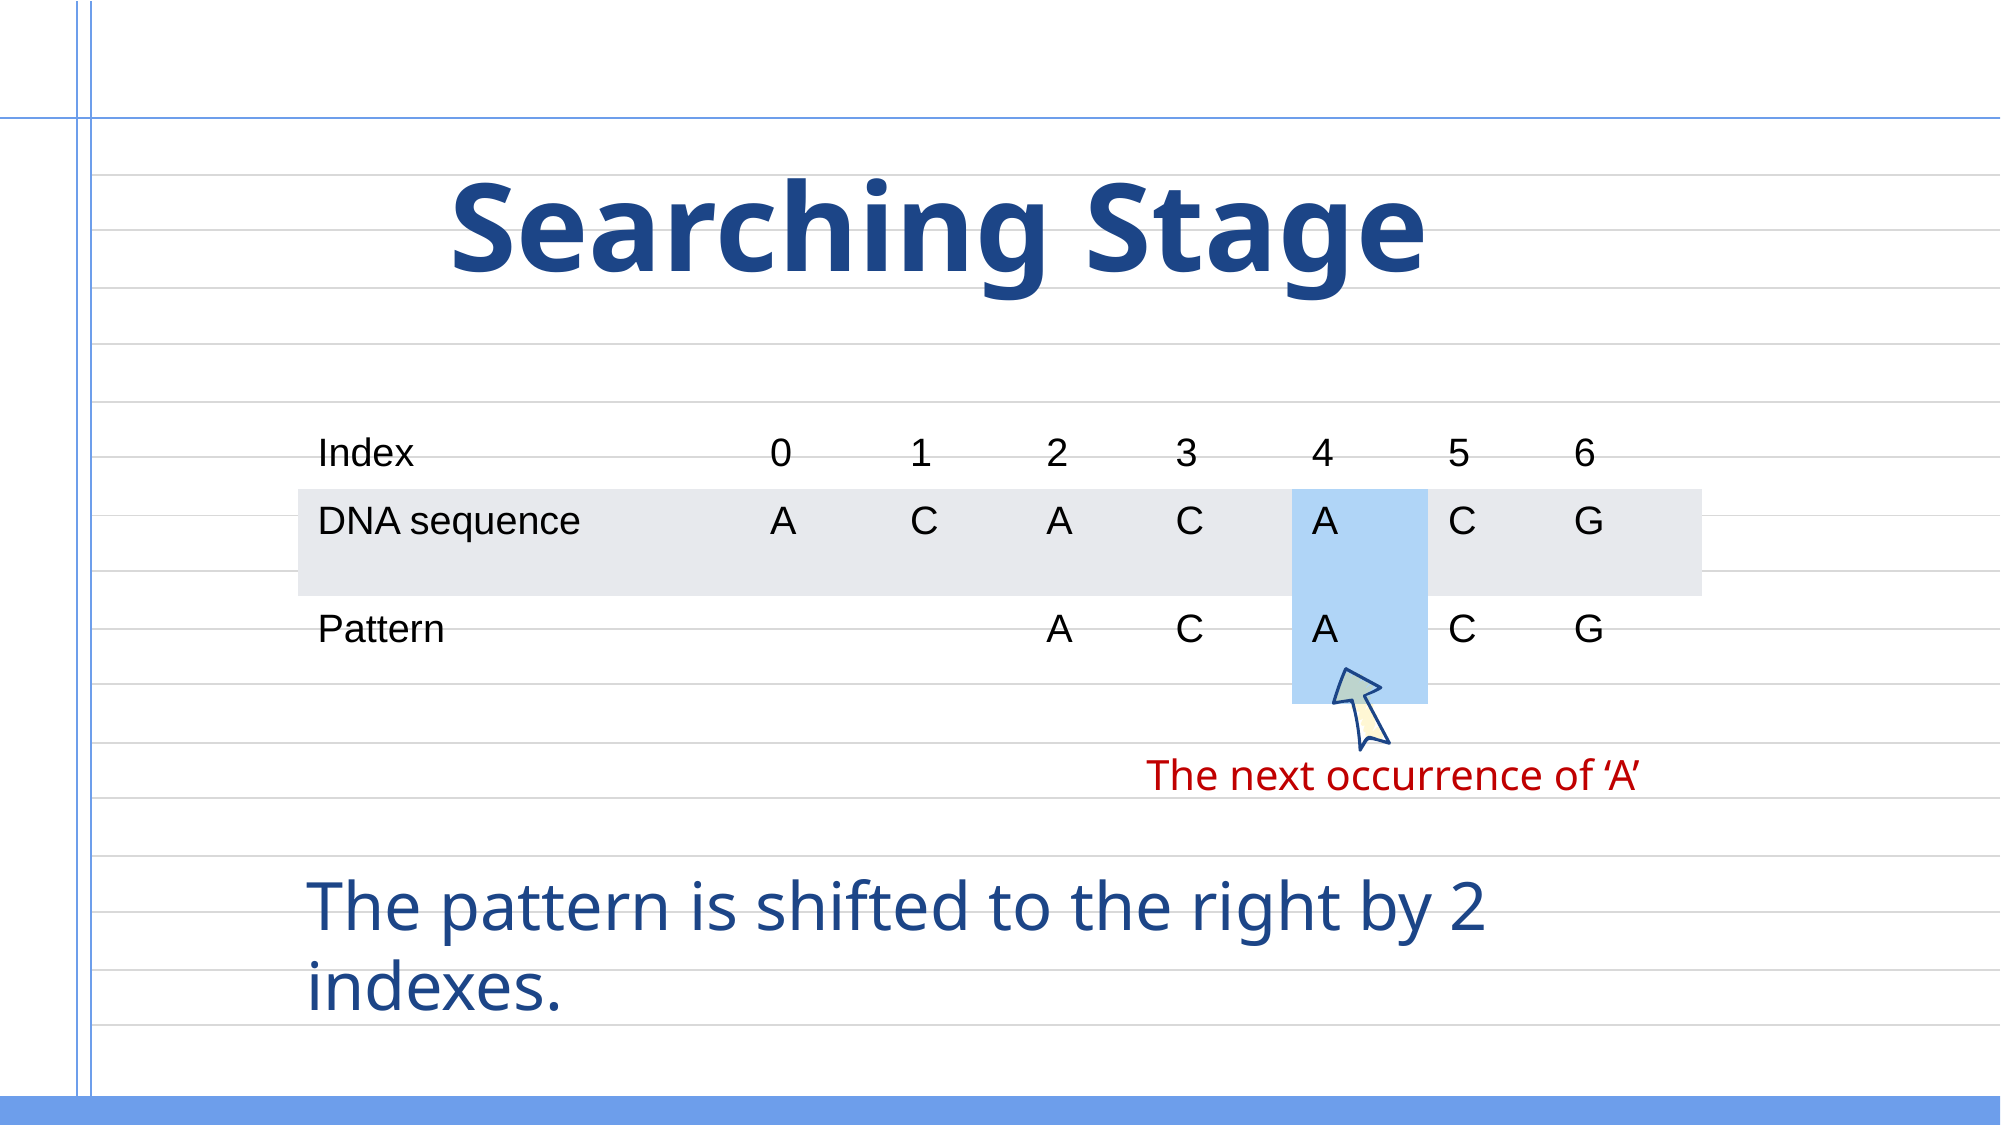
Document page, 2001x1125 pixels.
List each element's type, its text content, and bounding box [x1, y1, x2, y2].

table_header 5 [1428, 421, 1554, 489]
table_header Index [298, 421, 750, 489]
table_cell A [1026, 489, 1156, 596]
table_cell DNA sequence [298, 489, 750, 596]
table_cell C [1156, 596, 1292, 704]
table_cell C [890, 489, 1026, 596]
table_cell C [1428, 489, 1554, 596]
table_cell Pattern [298, 596, 750, 704]
table_header 2 [1026, 421, 1156, 489]
table_cell G [1554, 489, 1702, 596]
table_cell G [1554, 596, 1702, 704]
table_header 1 [890, 421, 1026, 489]
table_header 6 [1554, 421, 1702, 489]
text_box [1330, 670, 1397, 753]
table_cell A [1292, 489, 1428, 596]
table_cell A [1026, 596, 1156, 704]
table_header 3 [1156, 421, 1292, 489]
table_header 0 [750, 421, 890, 489]
table_cell C [1428, 596, 1554, 704]
text_box The pattern is shifted to the right by 2 indexes. [286, 853, 1714, 955]
table_cell [890, 596, 1026, 704]
table_cell C [1156, 489, 1292, 596]
text_box The next occurrence of ‘A’ [1126, 739, 2000, 840]
table_cell A [1292, 596, 1428, 704]
table_header 4 [1292, 421, 1428, 489]
table_cell [750, 596, 890, 704]
table_cell A [750, 489, 890, 596]
title Searching Stage [449, 148, 1551, 300]
